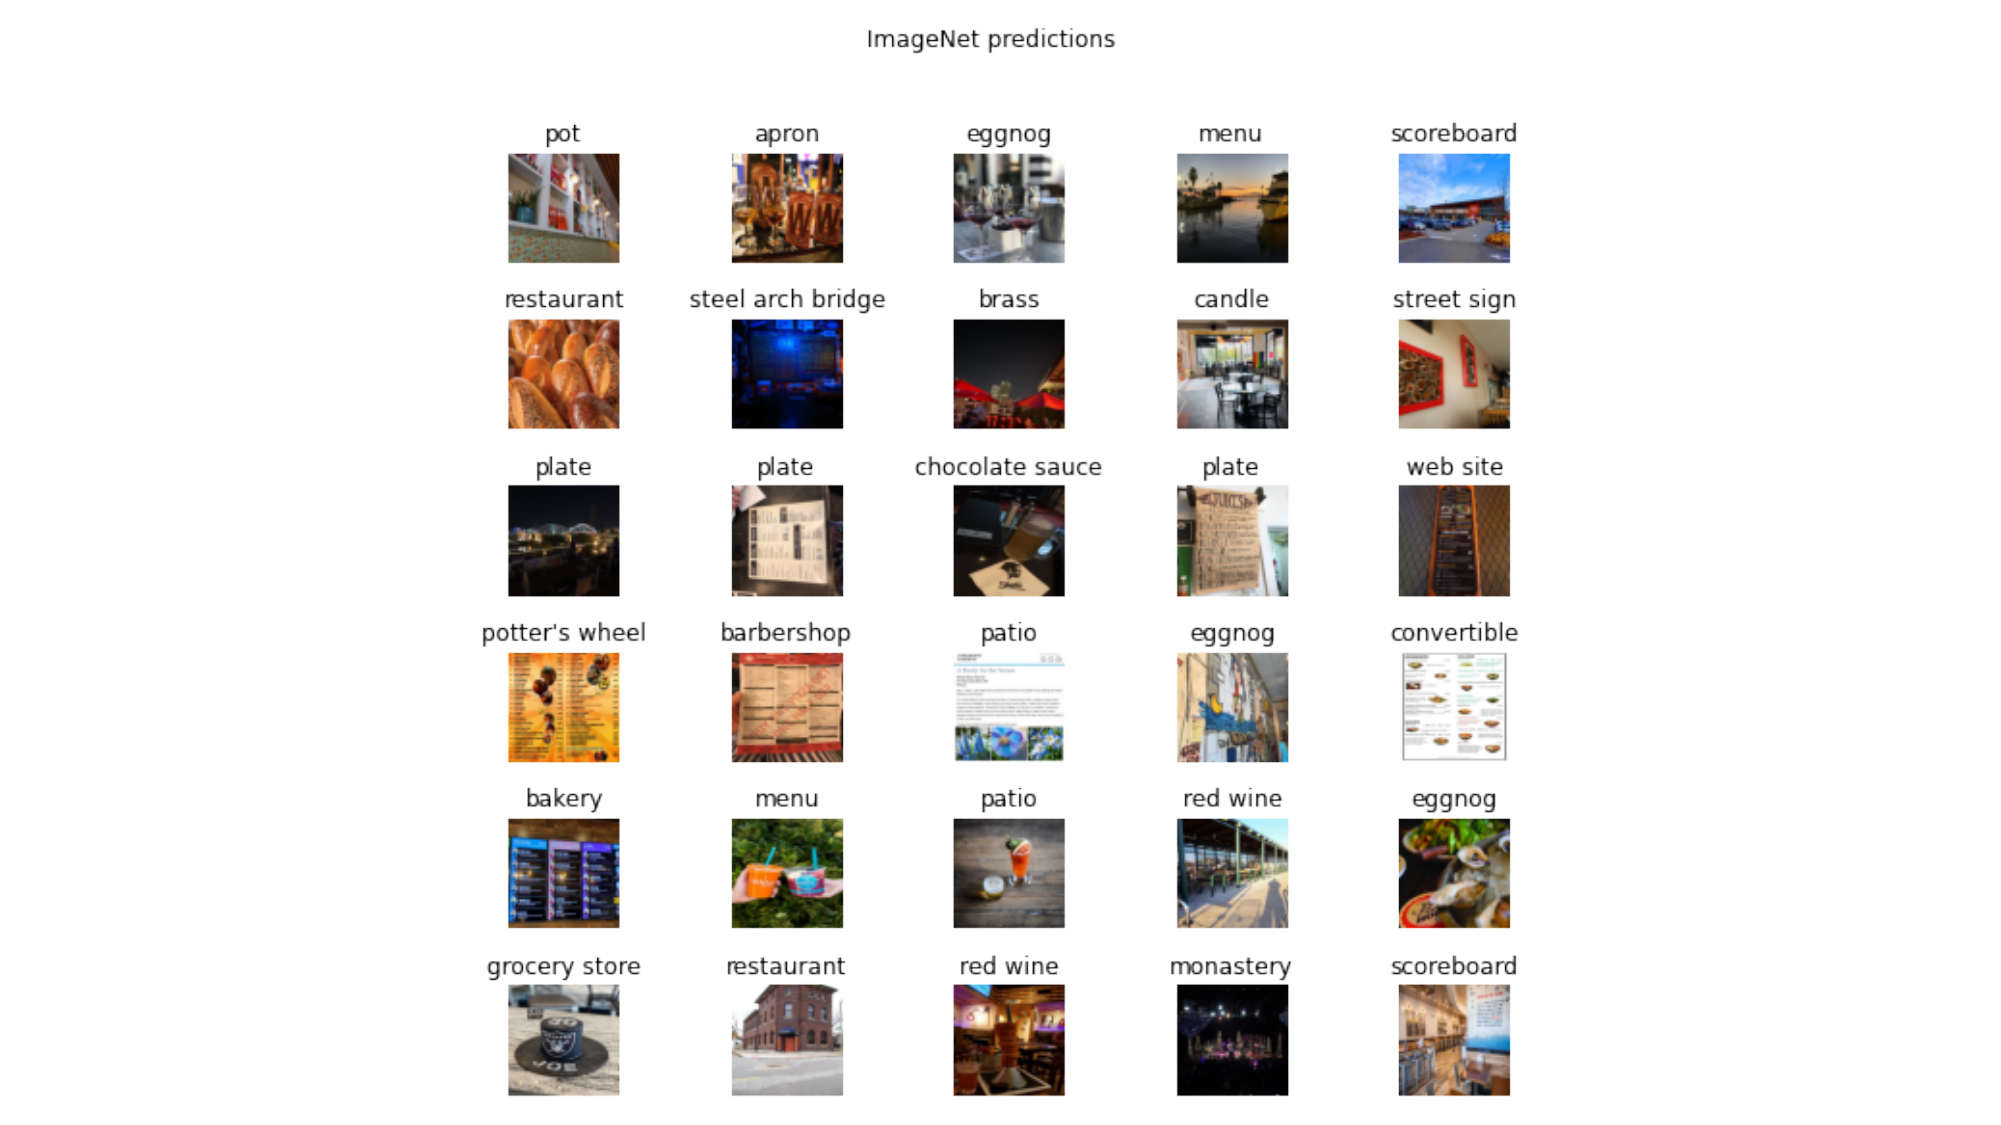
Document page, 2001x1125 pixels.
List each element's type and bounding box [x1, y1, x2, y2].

picture [468, 15, 1532, 1110]
